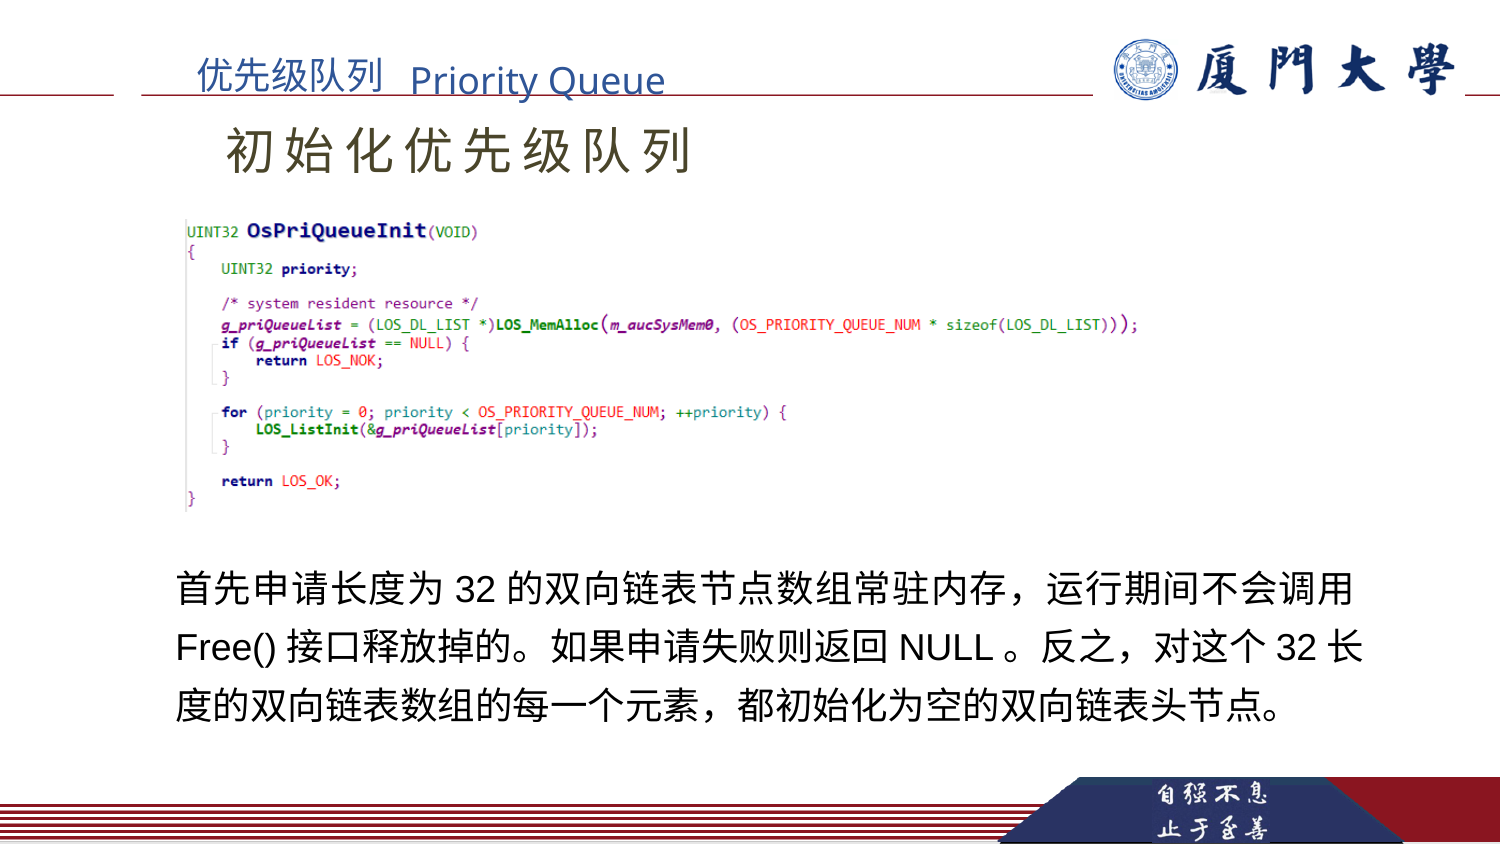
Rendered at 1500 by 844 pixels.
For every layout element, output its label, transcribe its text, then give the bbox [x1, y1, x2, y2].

picture [0, 0, 1500, 844]
text_box Priority Queue [398, 51, 678, 108]
text_box 优先级队列 [184, 46, 395, 103]
text_box ⾸先申请⻓度为32的双向链表节点数组常驻内存，运⾏期间不会调⽤Free()接⼝释放掉的。如果申请失败则返回NULL。反之，对这个32⻓度的双向链表数组的每⼀个元素，都初始化为空的双向链表头节点。 [164, 545, 1376, 733]
text_box 2 [96, 31, 160, 117]
text_box 初始化优先级队列 [214, 114, 901, 186]
